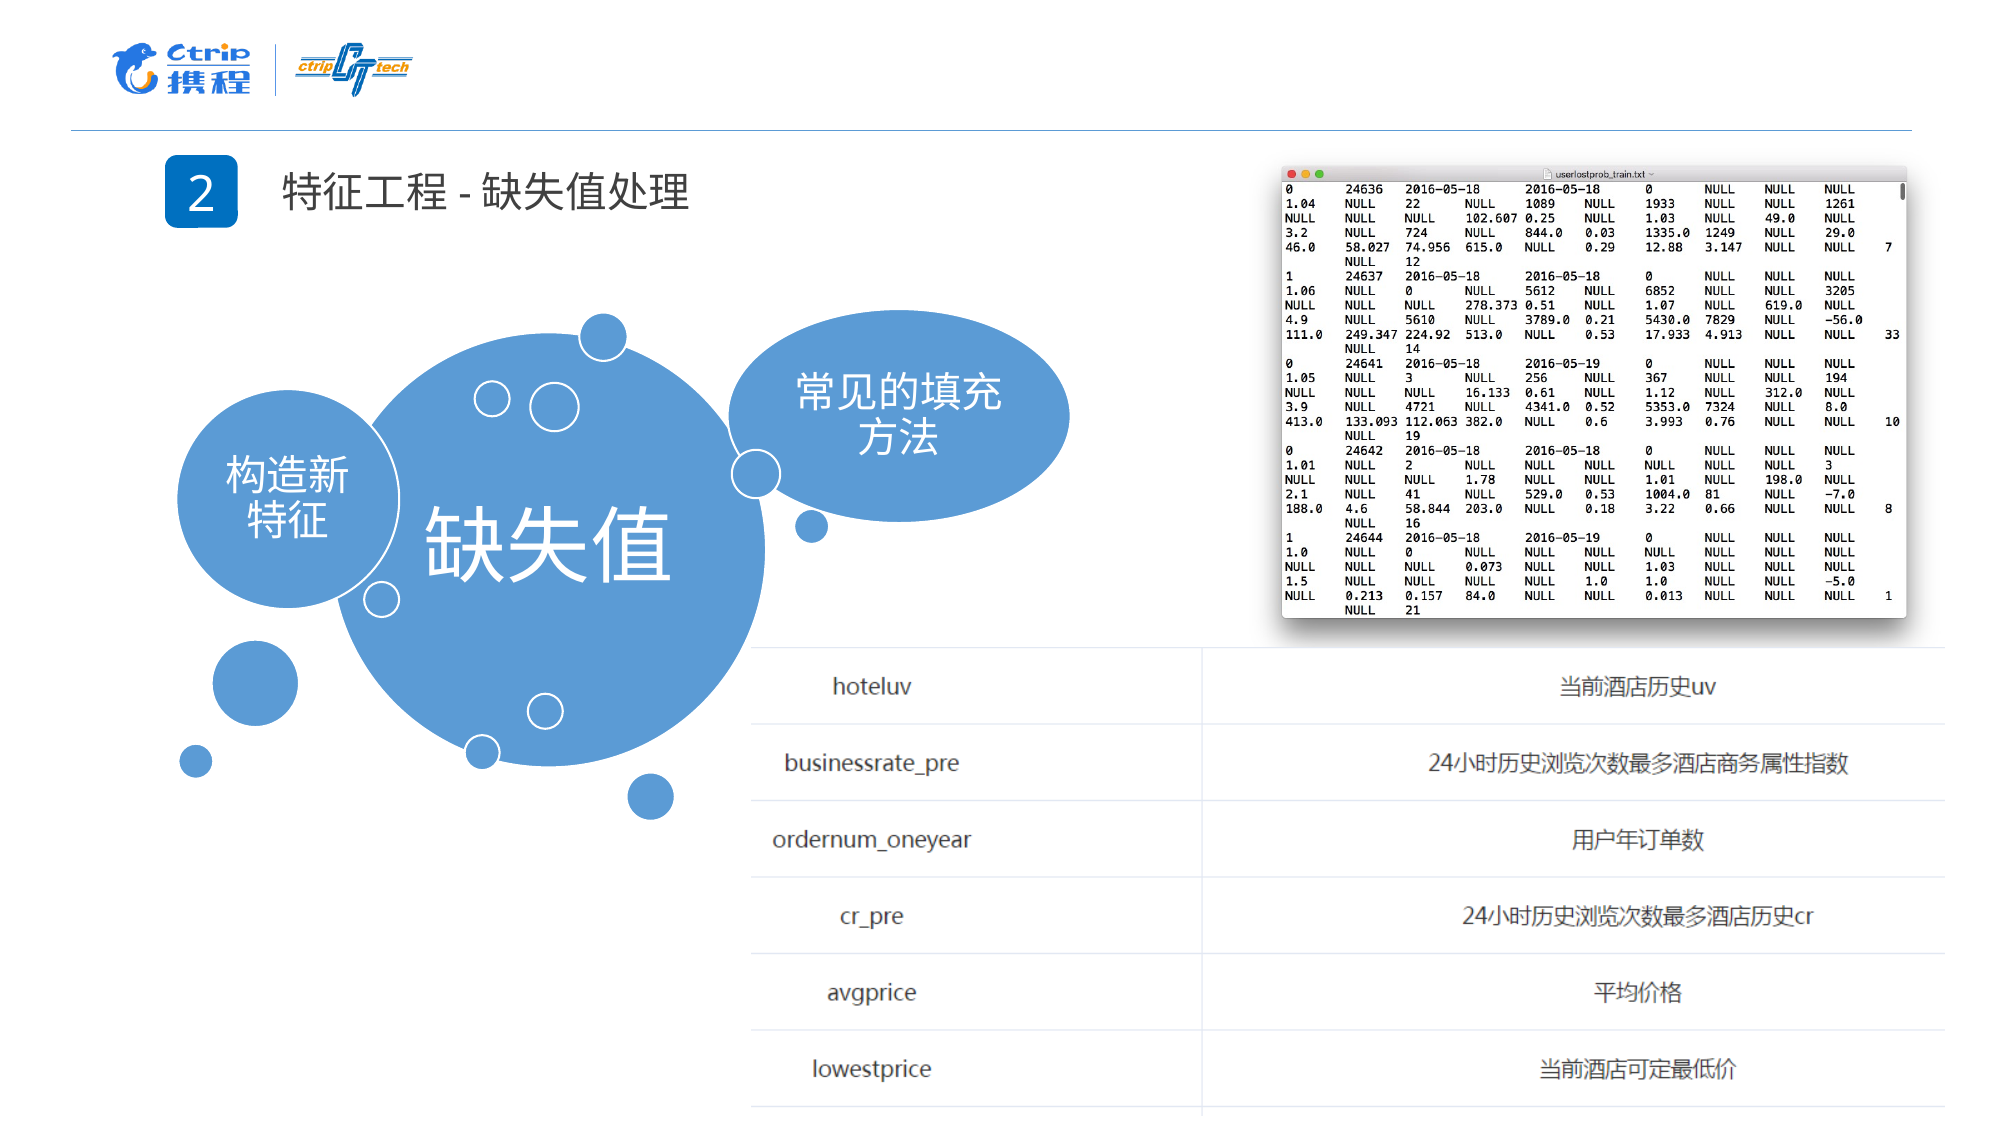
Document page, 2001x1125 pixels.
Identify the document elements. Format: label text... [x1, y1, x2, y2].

text_box 特征工程-缺失值处理 [265, 149, 825, 233]
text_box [216, 252, 1026, 878]
picture [104, 33, 422, 103]
text_box 2 [163, 153, 239, 229]
picture [751, 144, 1945, 1116]
